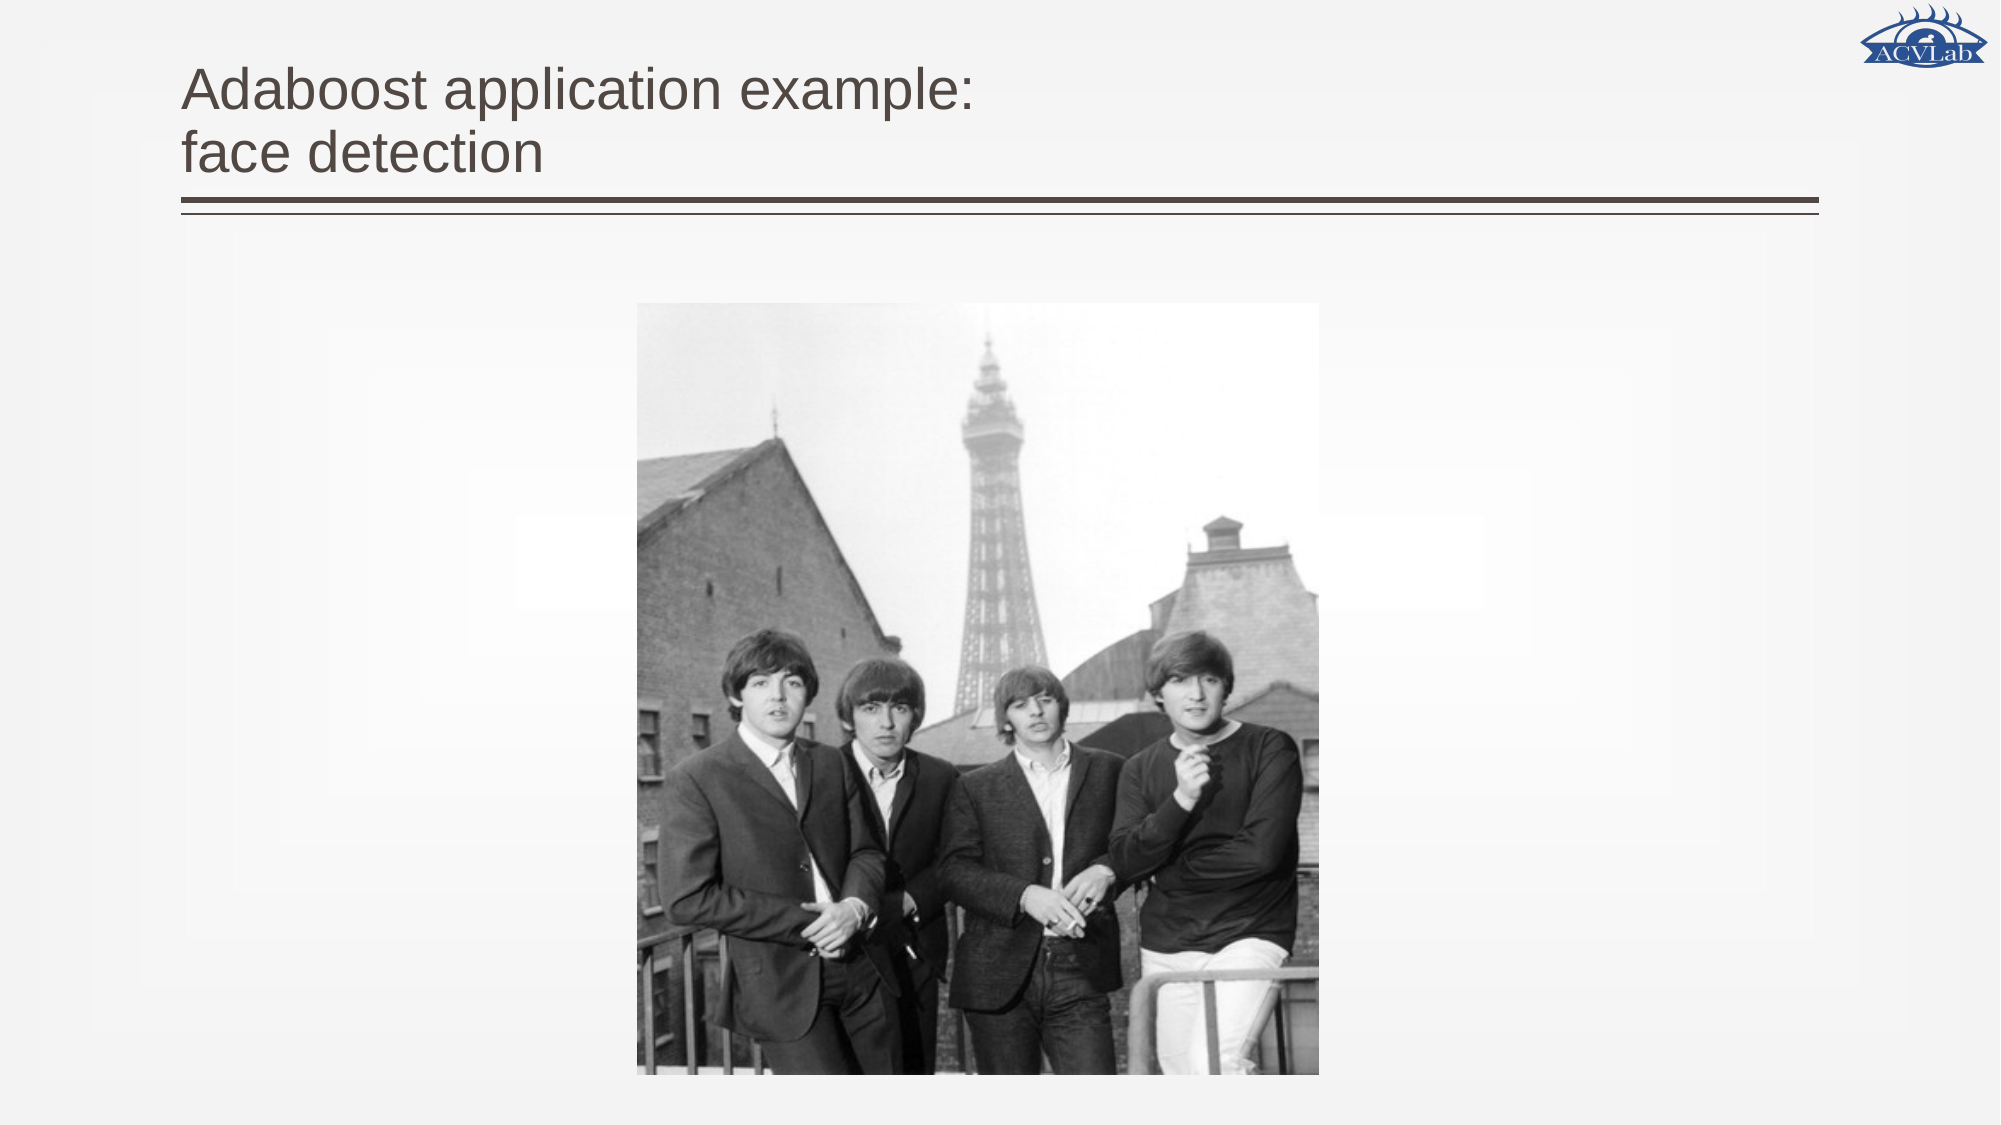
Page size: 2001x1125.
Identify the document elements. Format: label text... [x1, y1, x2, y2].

title Adaboost application example: face detection [181, 12, 1819, 193]
picture [1834, 0, 2001, 103]
picture [637, 303, 1319, 1075]
